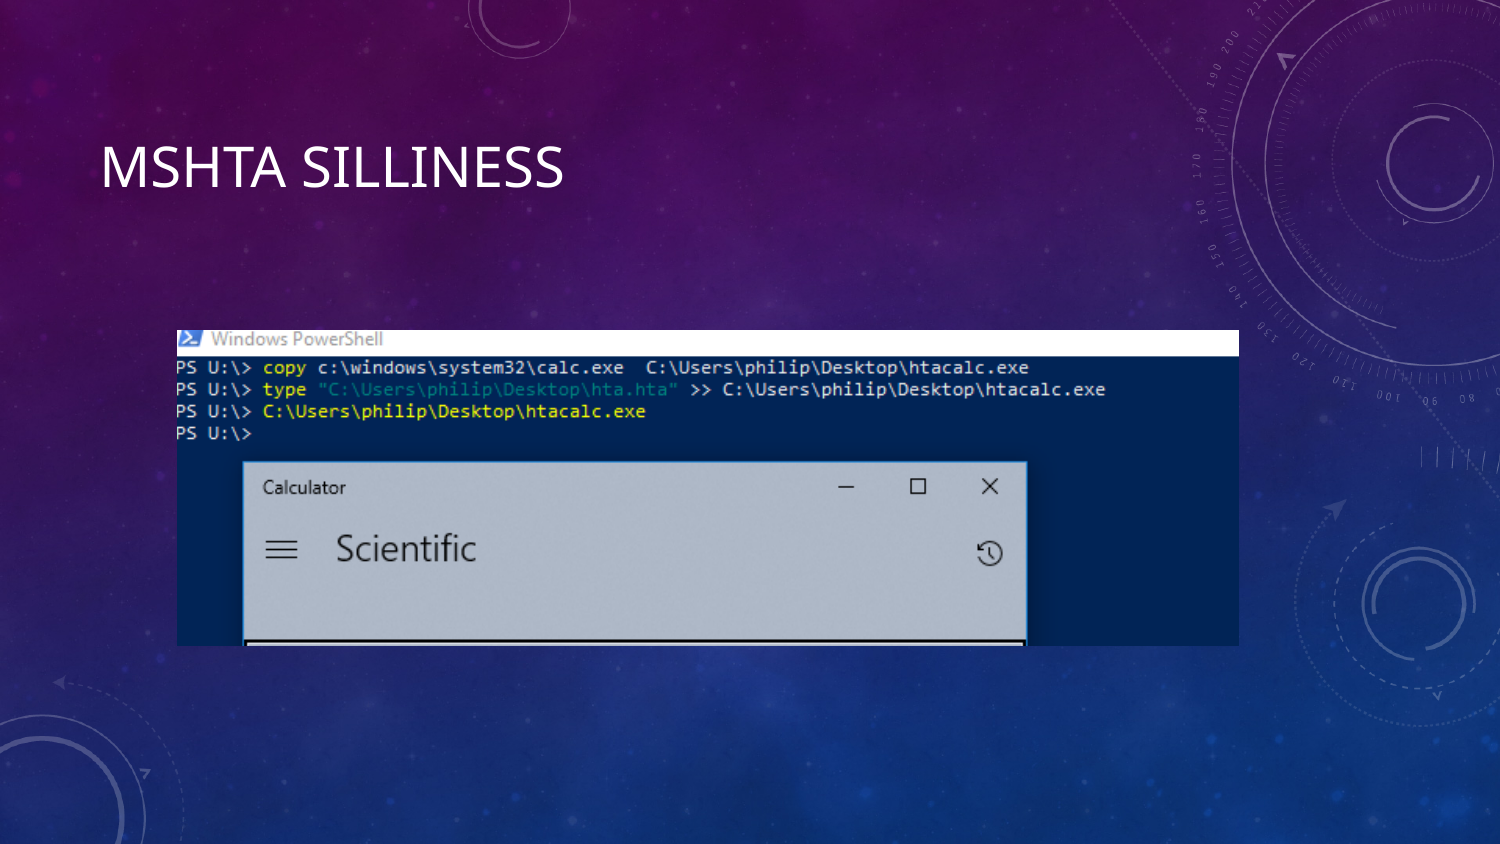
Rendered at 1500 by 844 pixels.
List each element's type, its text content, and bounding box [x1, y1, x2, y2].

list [176, 329, 1239, 647]
picture [0, 0, 1500, 844]
title MSHTA Silliness [84, 75, 1331, 255]
